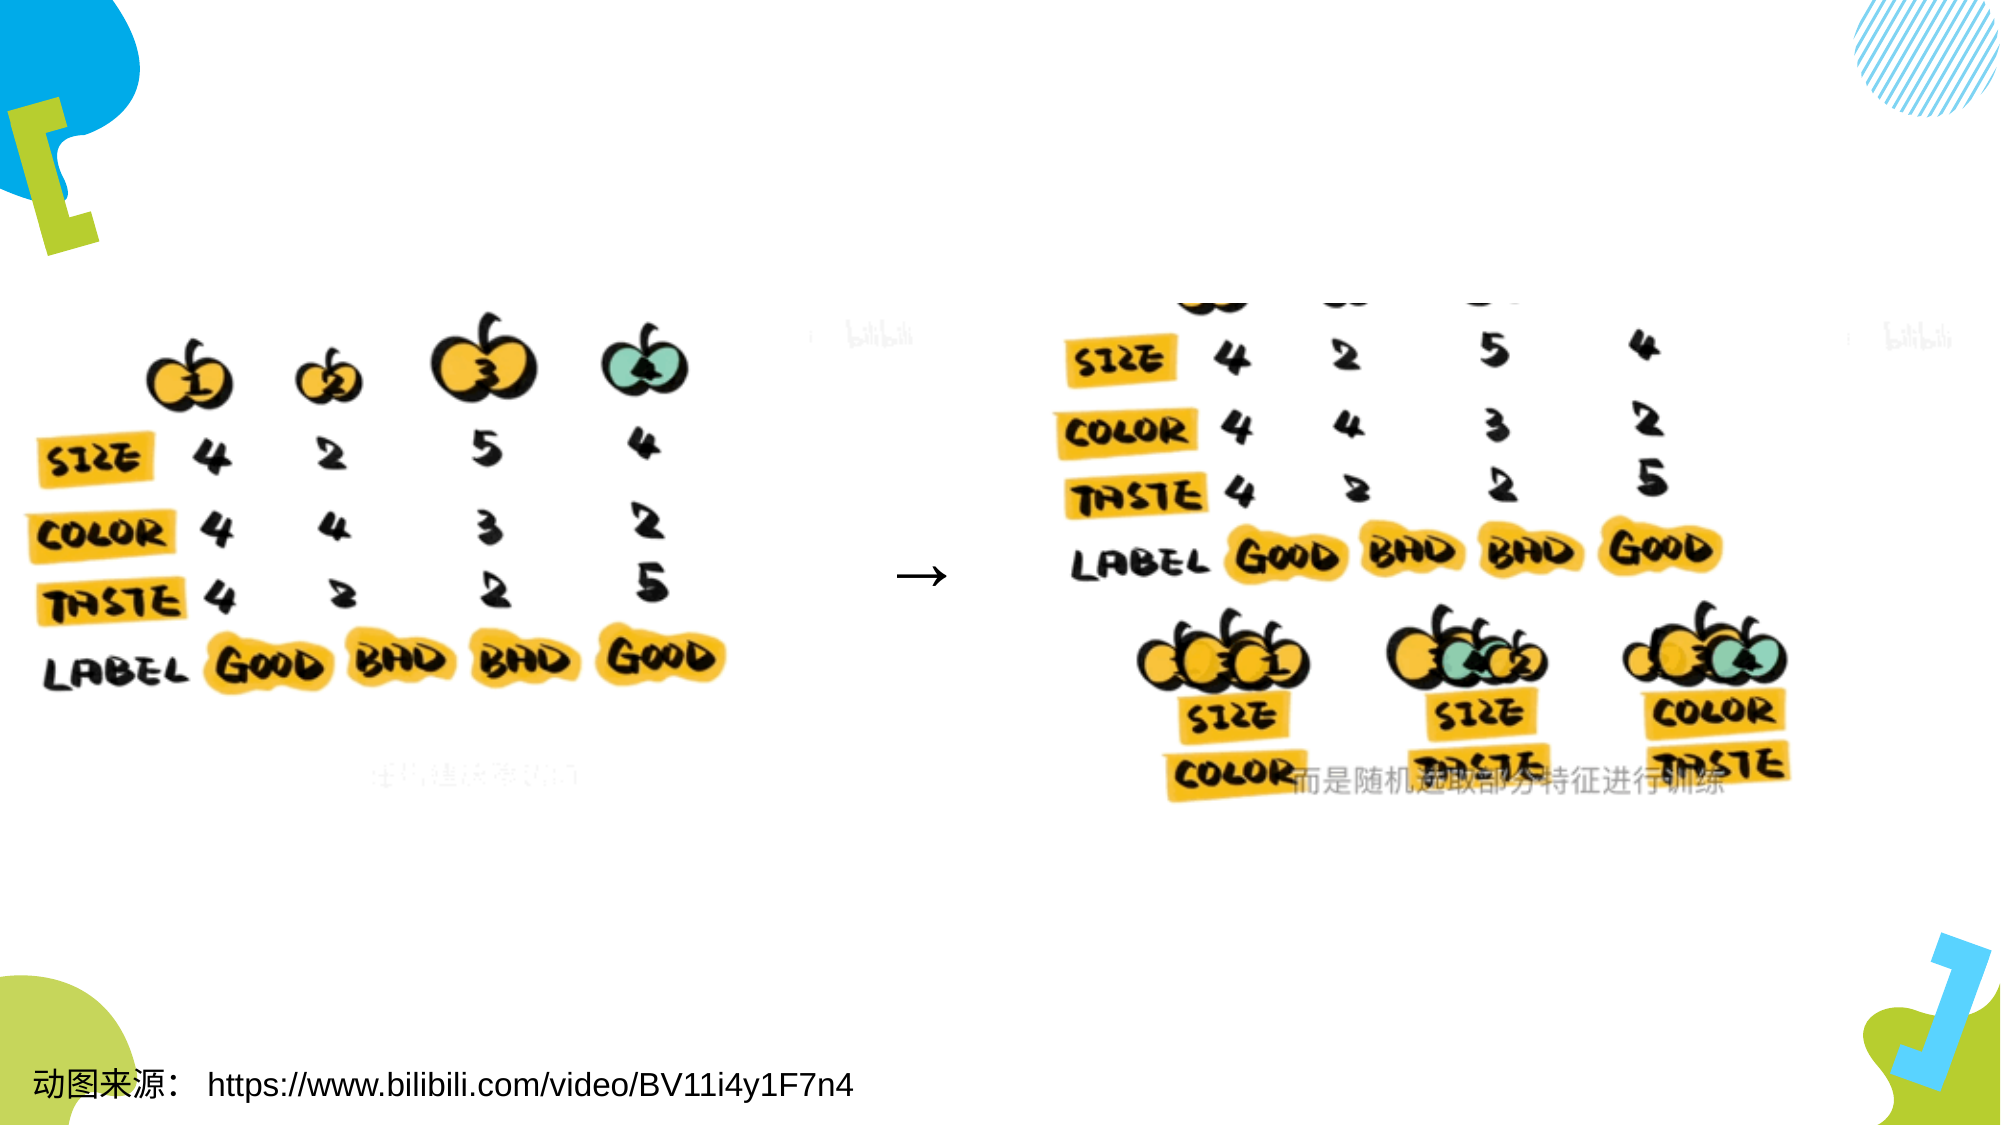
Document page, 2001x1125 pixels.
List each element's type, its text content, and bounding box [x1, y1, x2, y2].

picture [18, 301, 930, 815]
text_box → [930, 499, 1004, 615]
text_box 动图来源：https://www.bilibili.com/video/BV11i4y1F7n4 [18, 1056, 984, 1111]
picture [1047, 303, 1969, 822]
